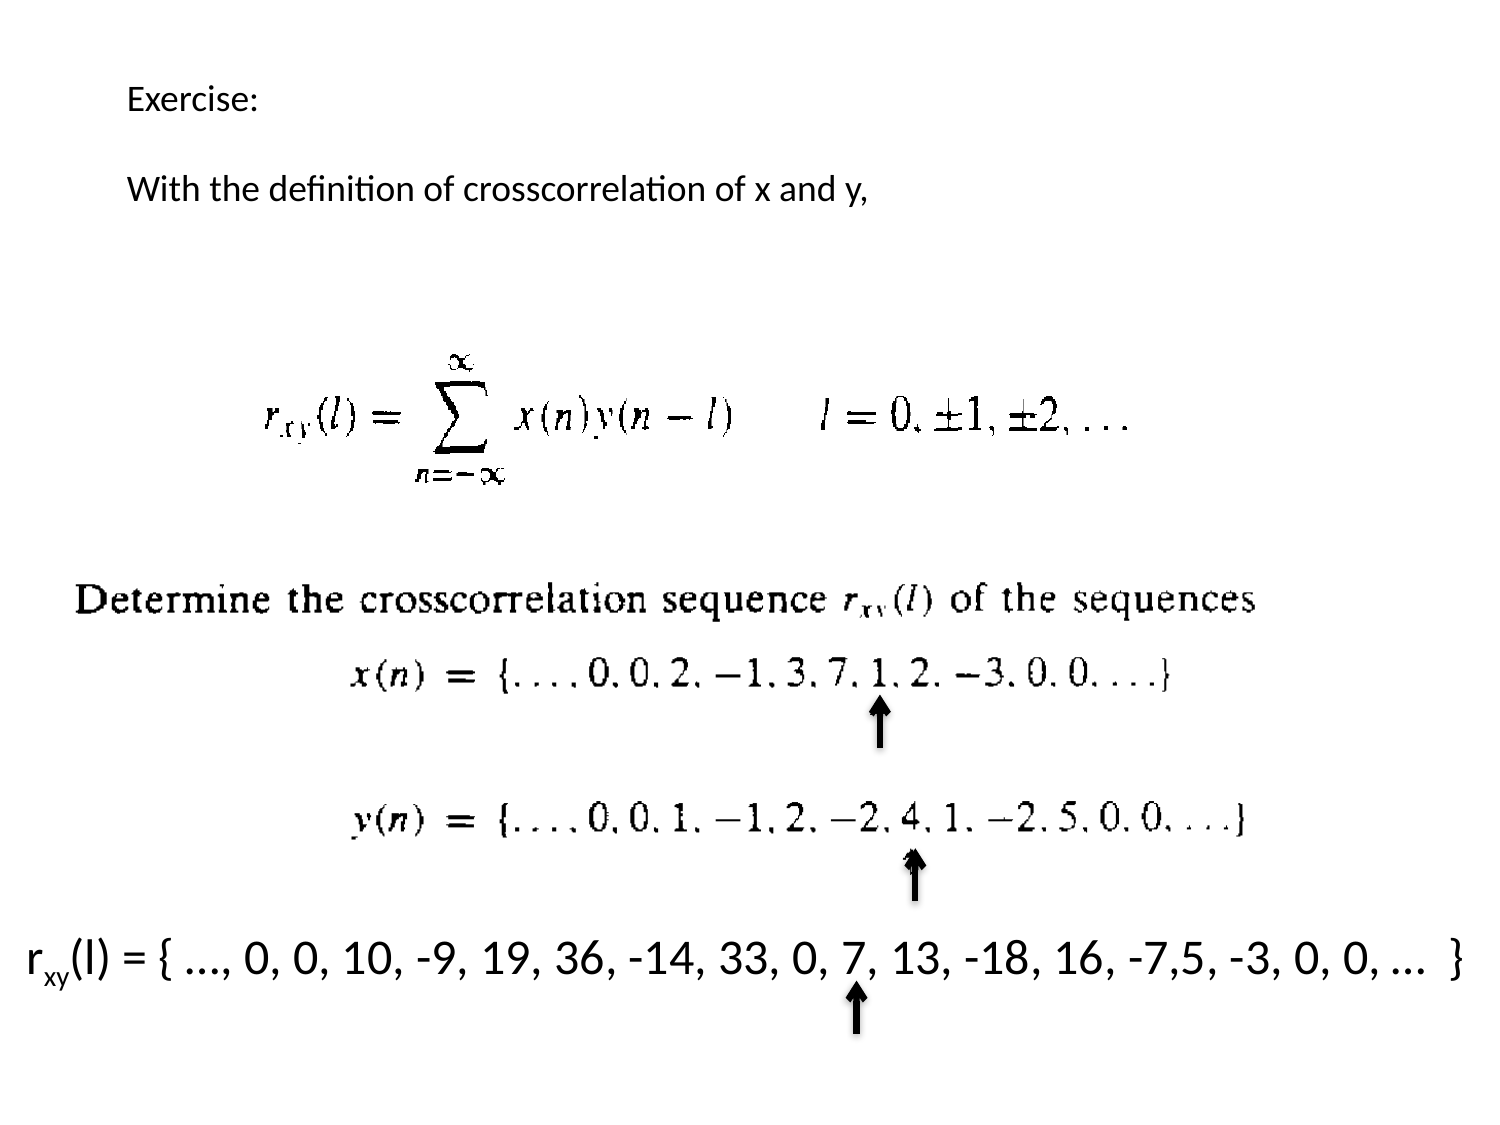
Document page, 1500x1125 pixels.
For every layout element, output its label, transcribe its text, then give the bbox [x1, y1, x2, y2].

picture [11, 562, 1500, 875]
picture [216, 326, 1307, 509]
text_box Exercise: With the definition of crosscorrelation of x and y, [112, 66, 1400, 217]
text_box rxy(l) = { …, 0, 0, 10, -9, 19, 36, -14, 33, 0, 7, 13, -18, 16, -7,5, -3, 0, 0, … } [11, 916, 1500, 1045]
